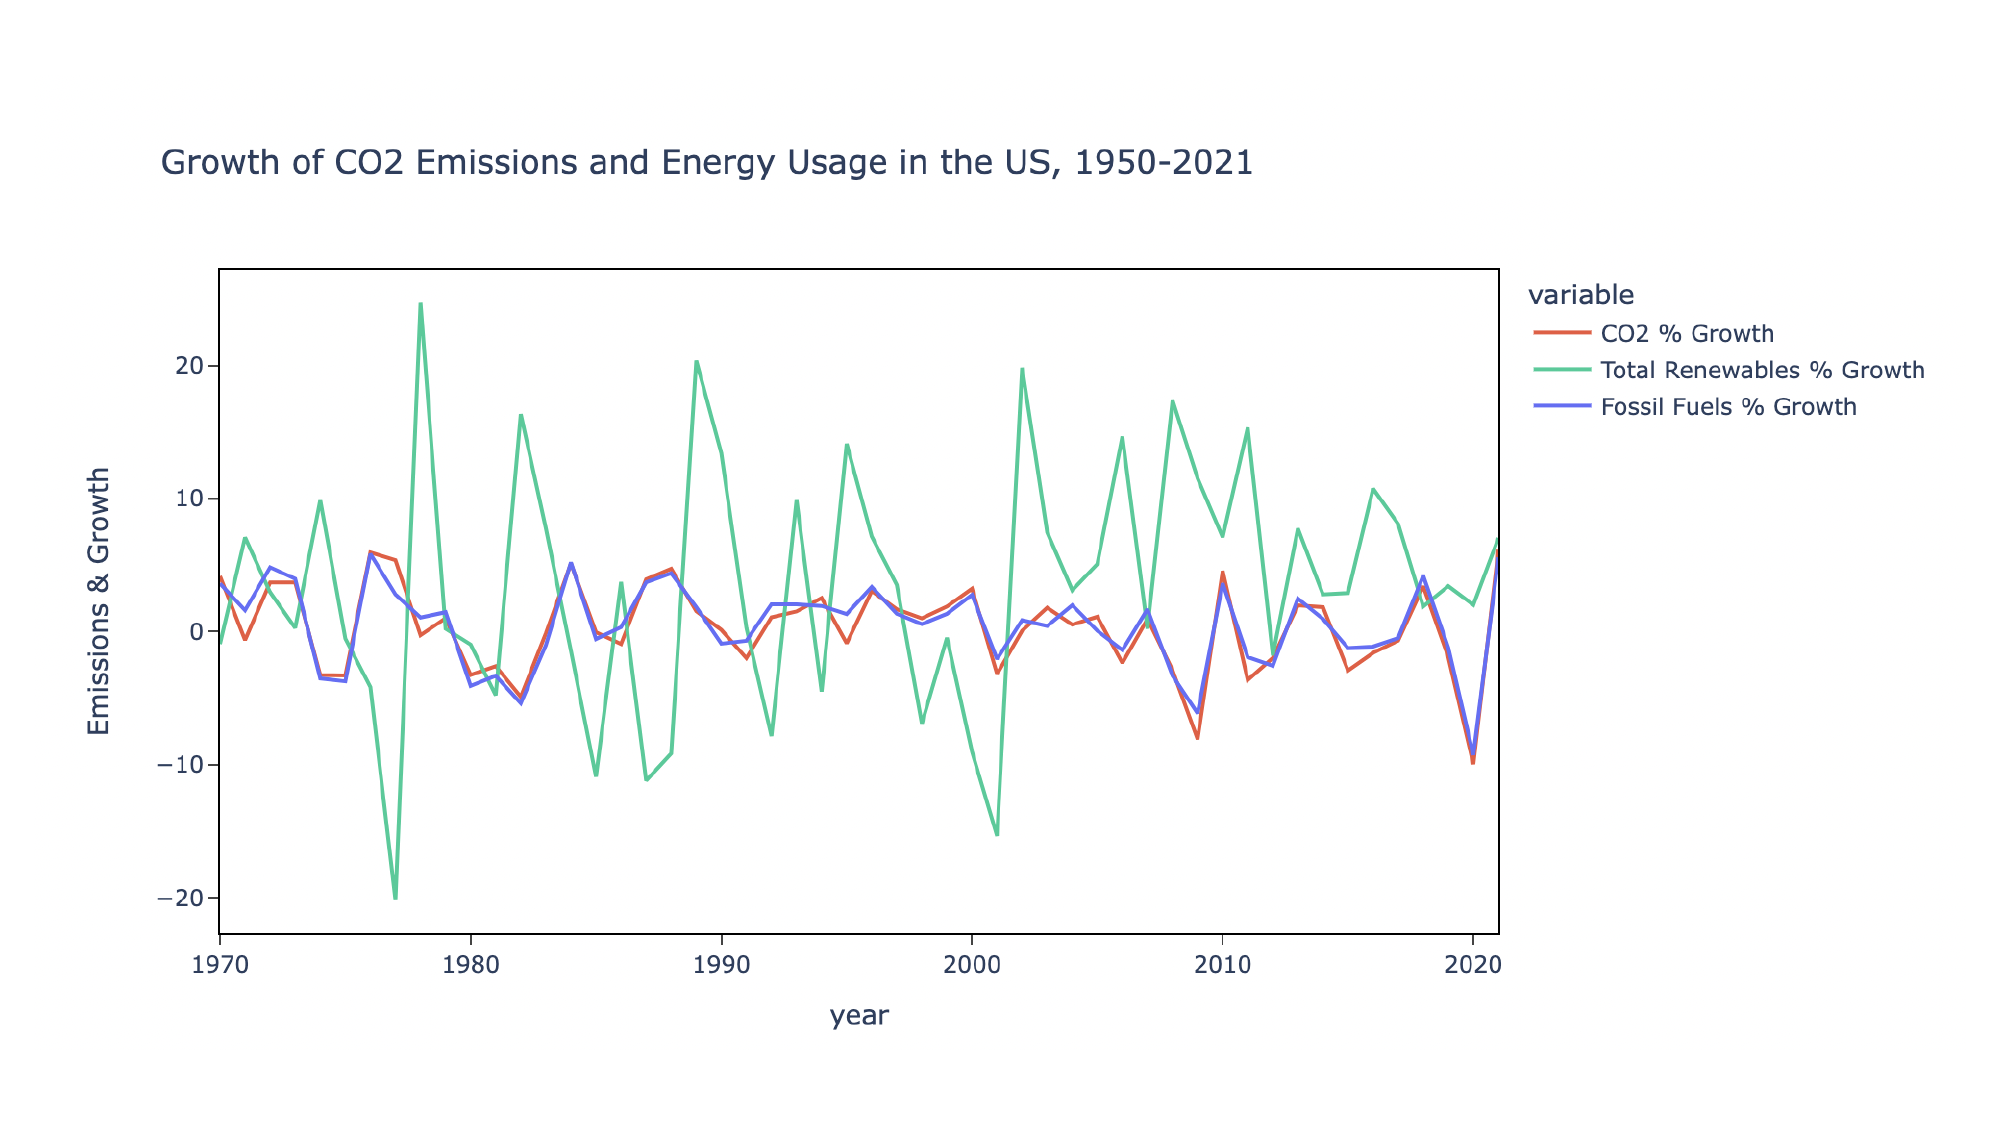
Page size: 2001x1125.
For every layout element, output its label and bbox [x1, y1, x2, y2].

picture [34, 75, 1966, 1050]
